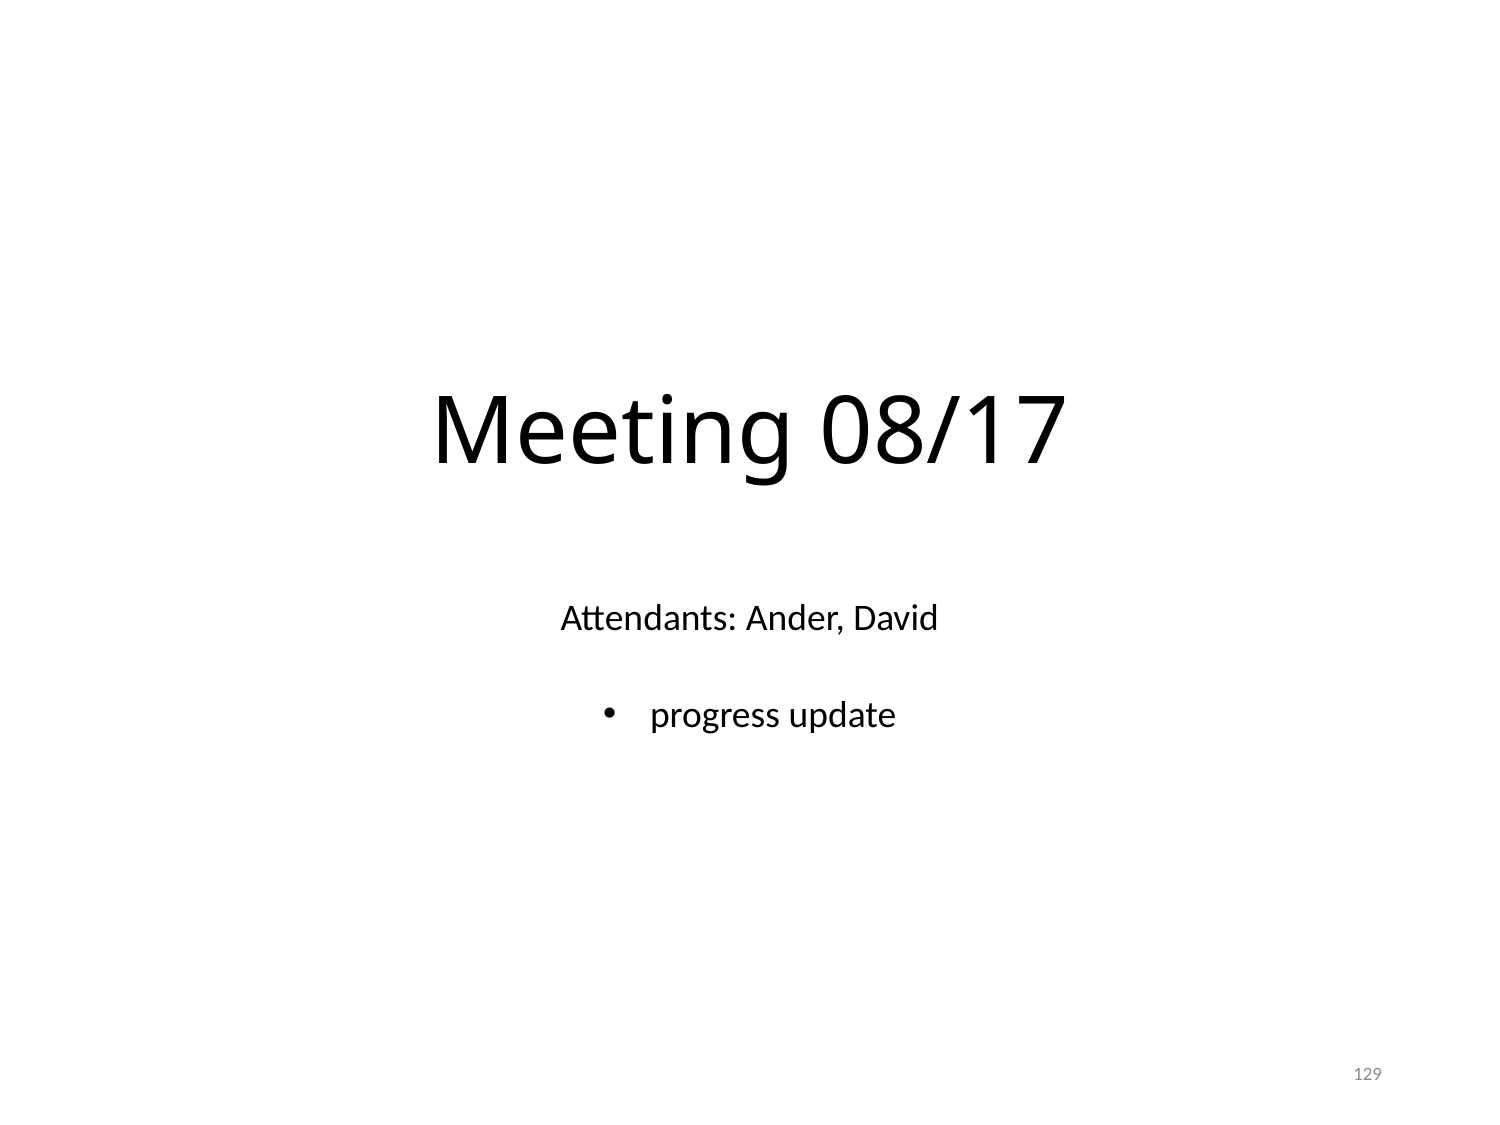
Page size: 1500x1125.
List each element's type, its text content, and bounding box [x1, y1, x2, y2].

slide_number 129 [1059, 1042, 1397, 1103]
subtitle Attendants: Ander, David progress update [187, 590, 1313, 863]
title Meeting 08/17 [112, 184, 1388, 492]
